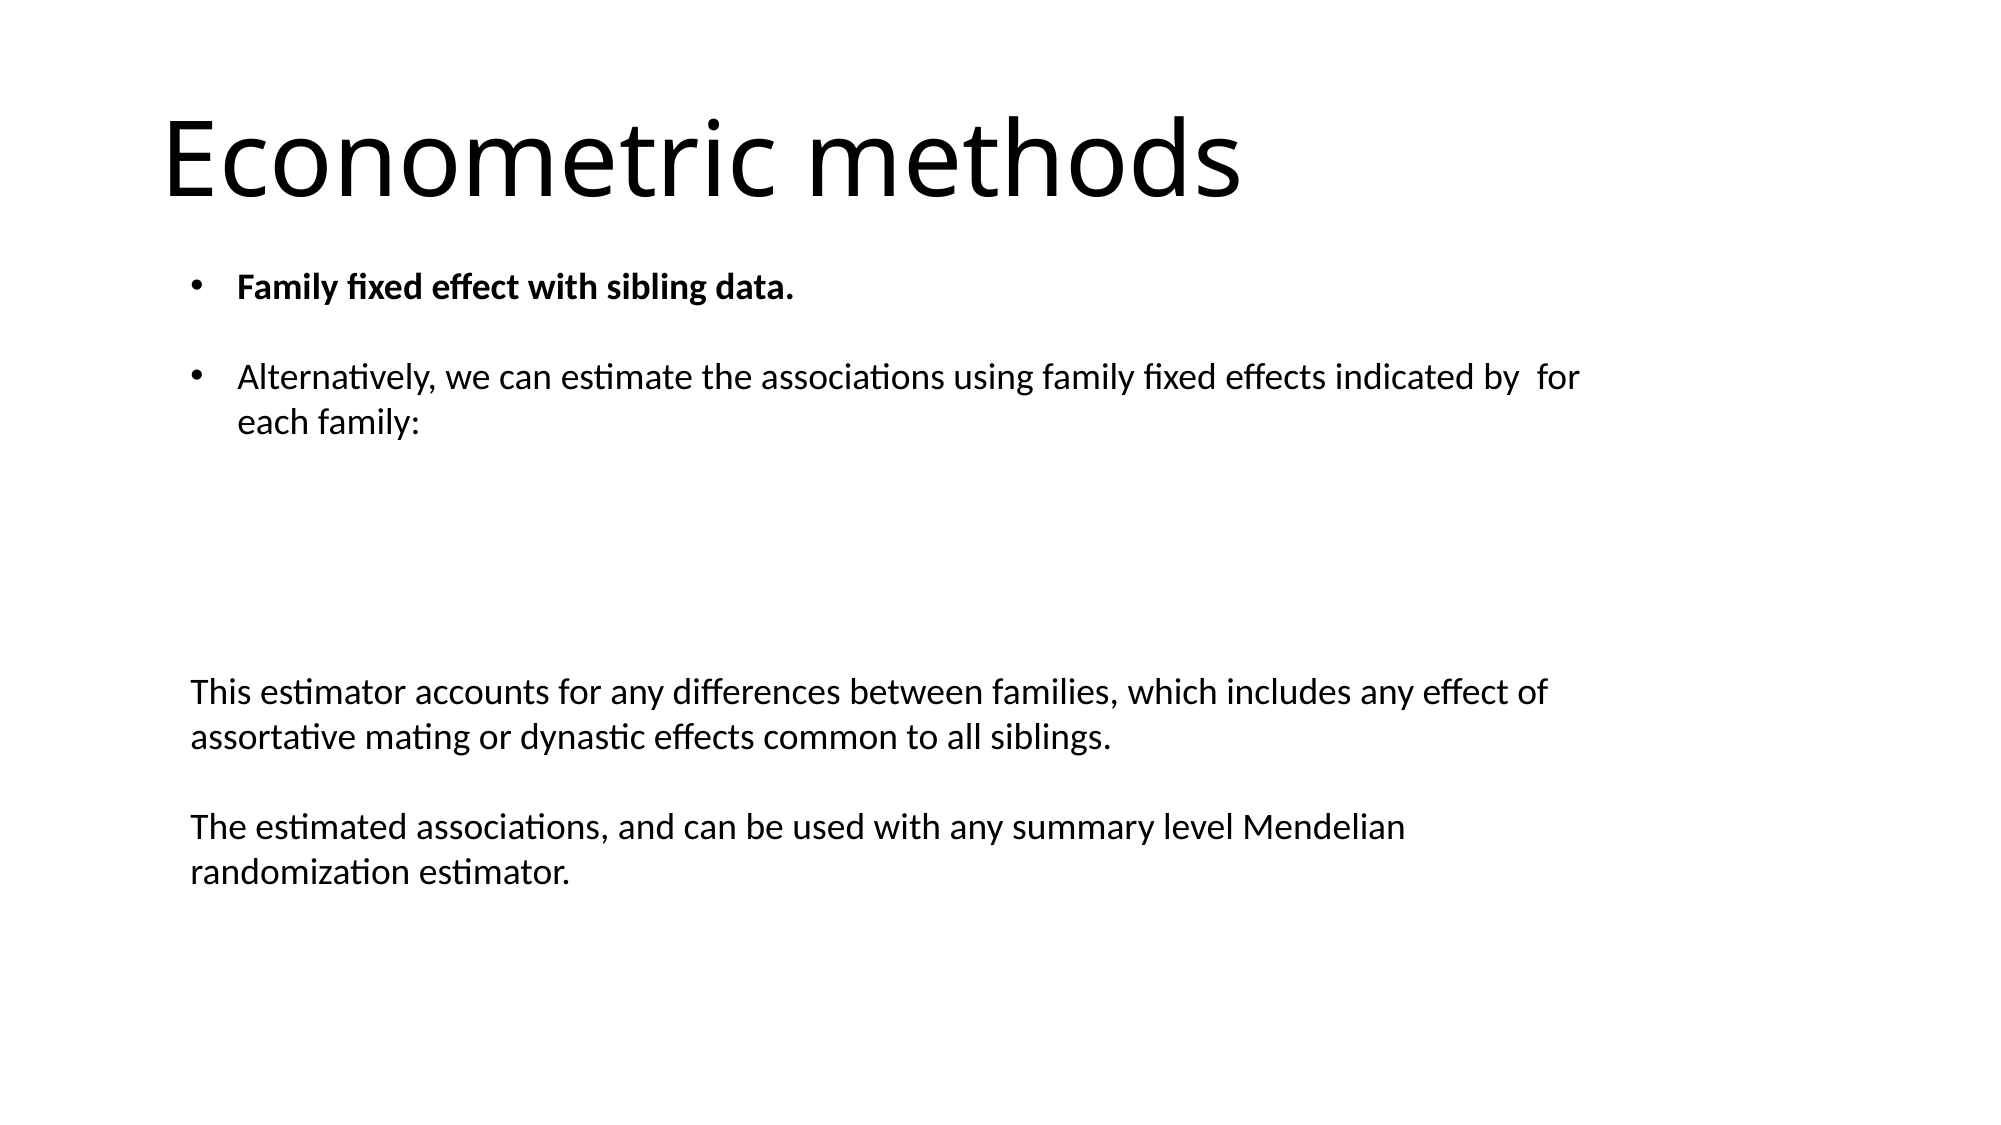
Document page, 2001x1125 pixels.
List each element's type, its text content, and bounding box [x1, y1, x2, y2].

title Econometric methods [145, 96, 1425, 227]
